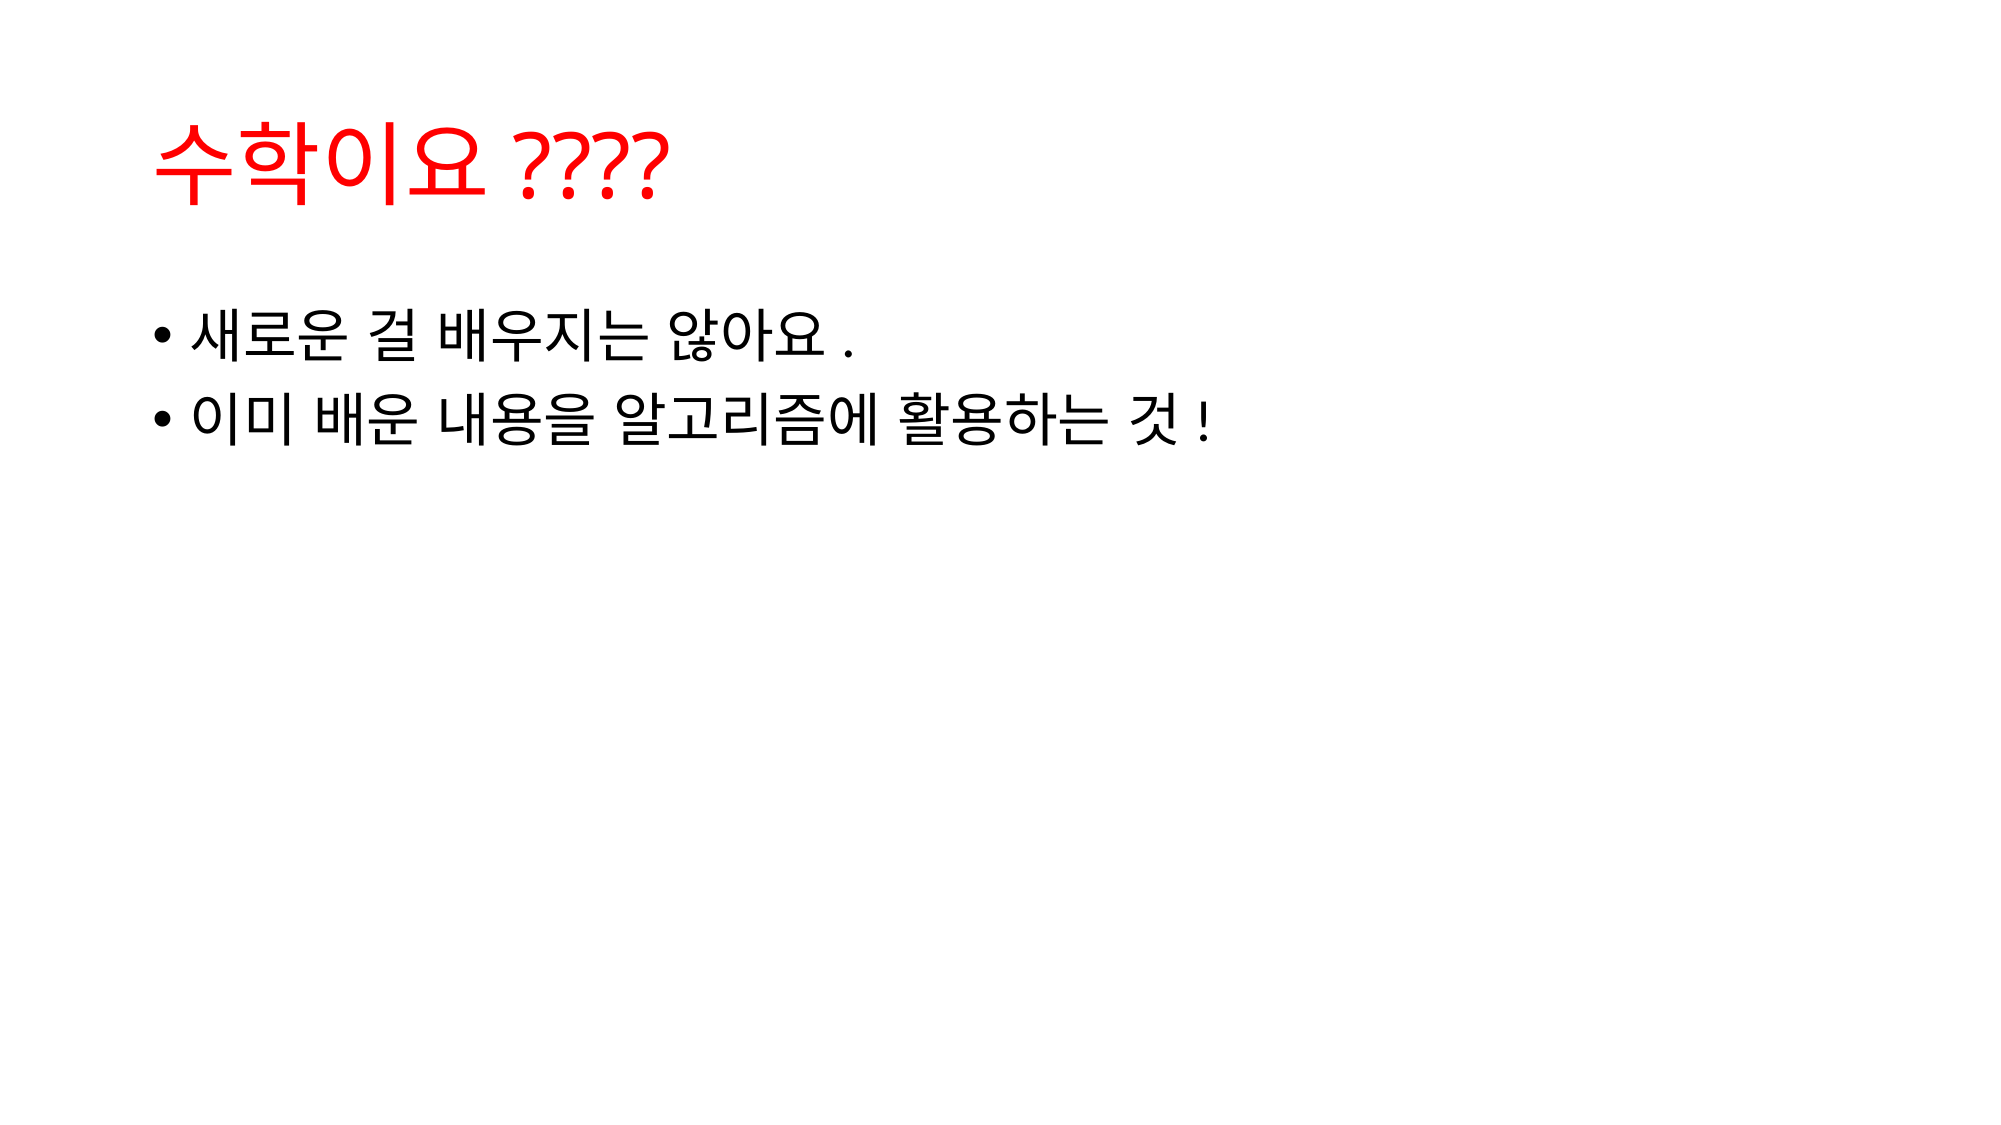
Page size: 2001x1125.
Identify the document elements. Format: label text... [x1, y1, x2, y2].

title 수학이요???? [137, 59, 1863, 278]
list 새로운 걸 배우지는 않아요. 이미 배운 내용을 알고리즘에 활용하는 것! [137, 299, 1863, 1014]
